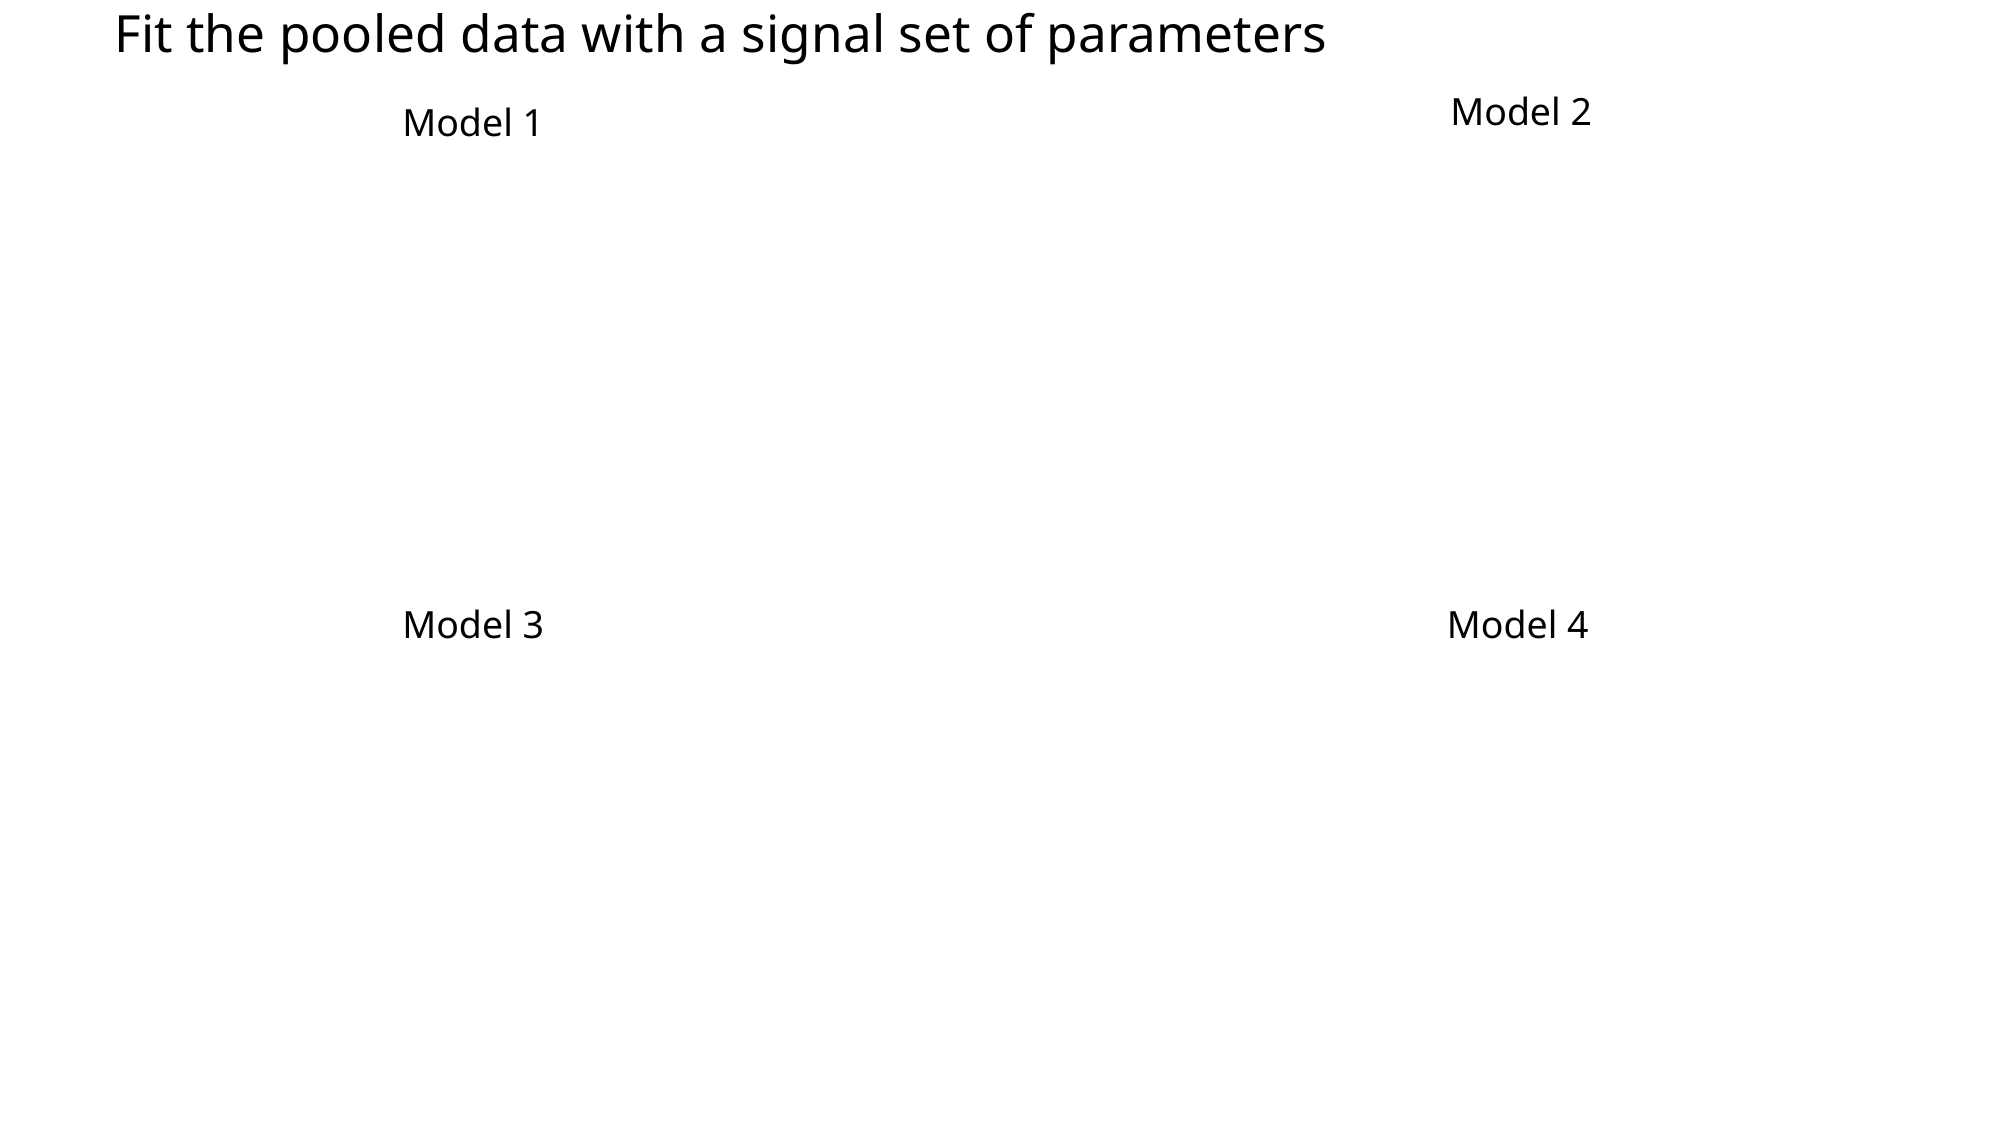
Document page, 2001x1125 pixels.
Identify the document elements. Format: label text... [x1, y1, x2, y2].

picture [1050, 592, 1946, 1104]
picture [9, 592, 906, 1104]
title Fit the pooled data with a signal set of parameters [99, 0, 1825, 72]
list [22, 71, 918, 583]
picture [1050, 71, 1946, 583]
